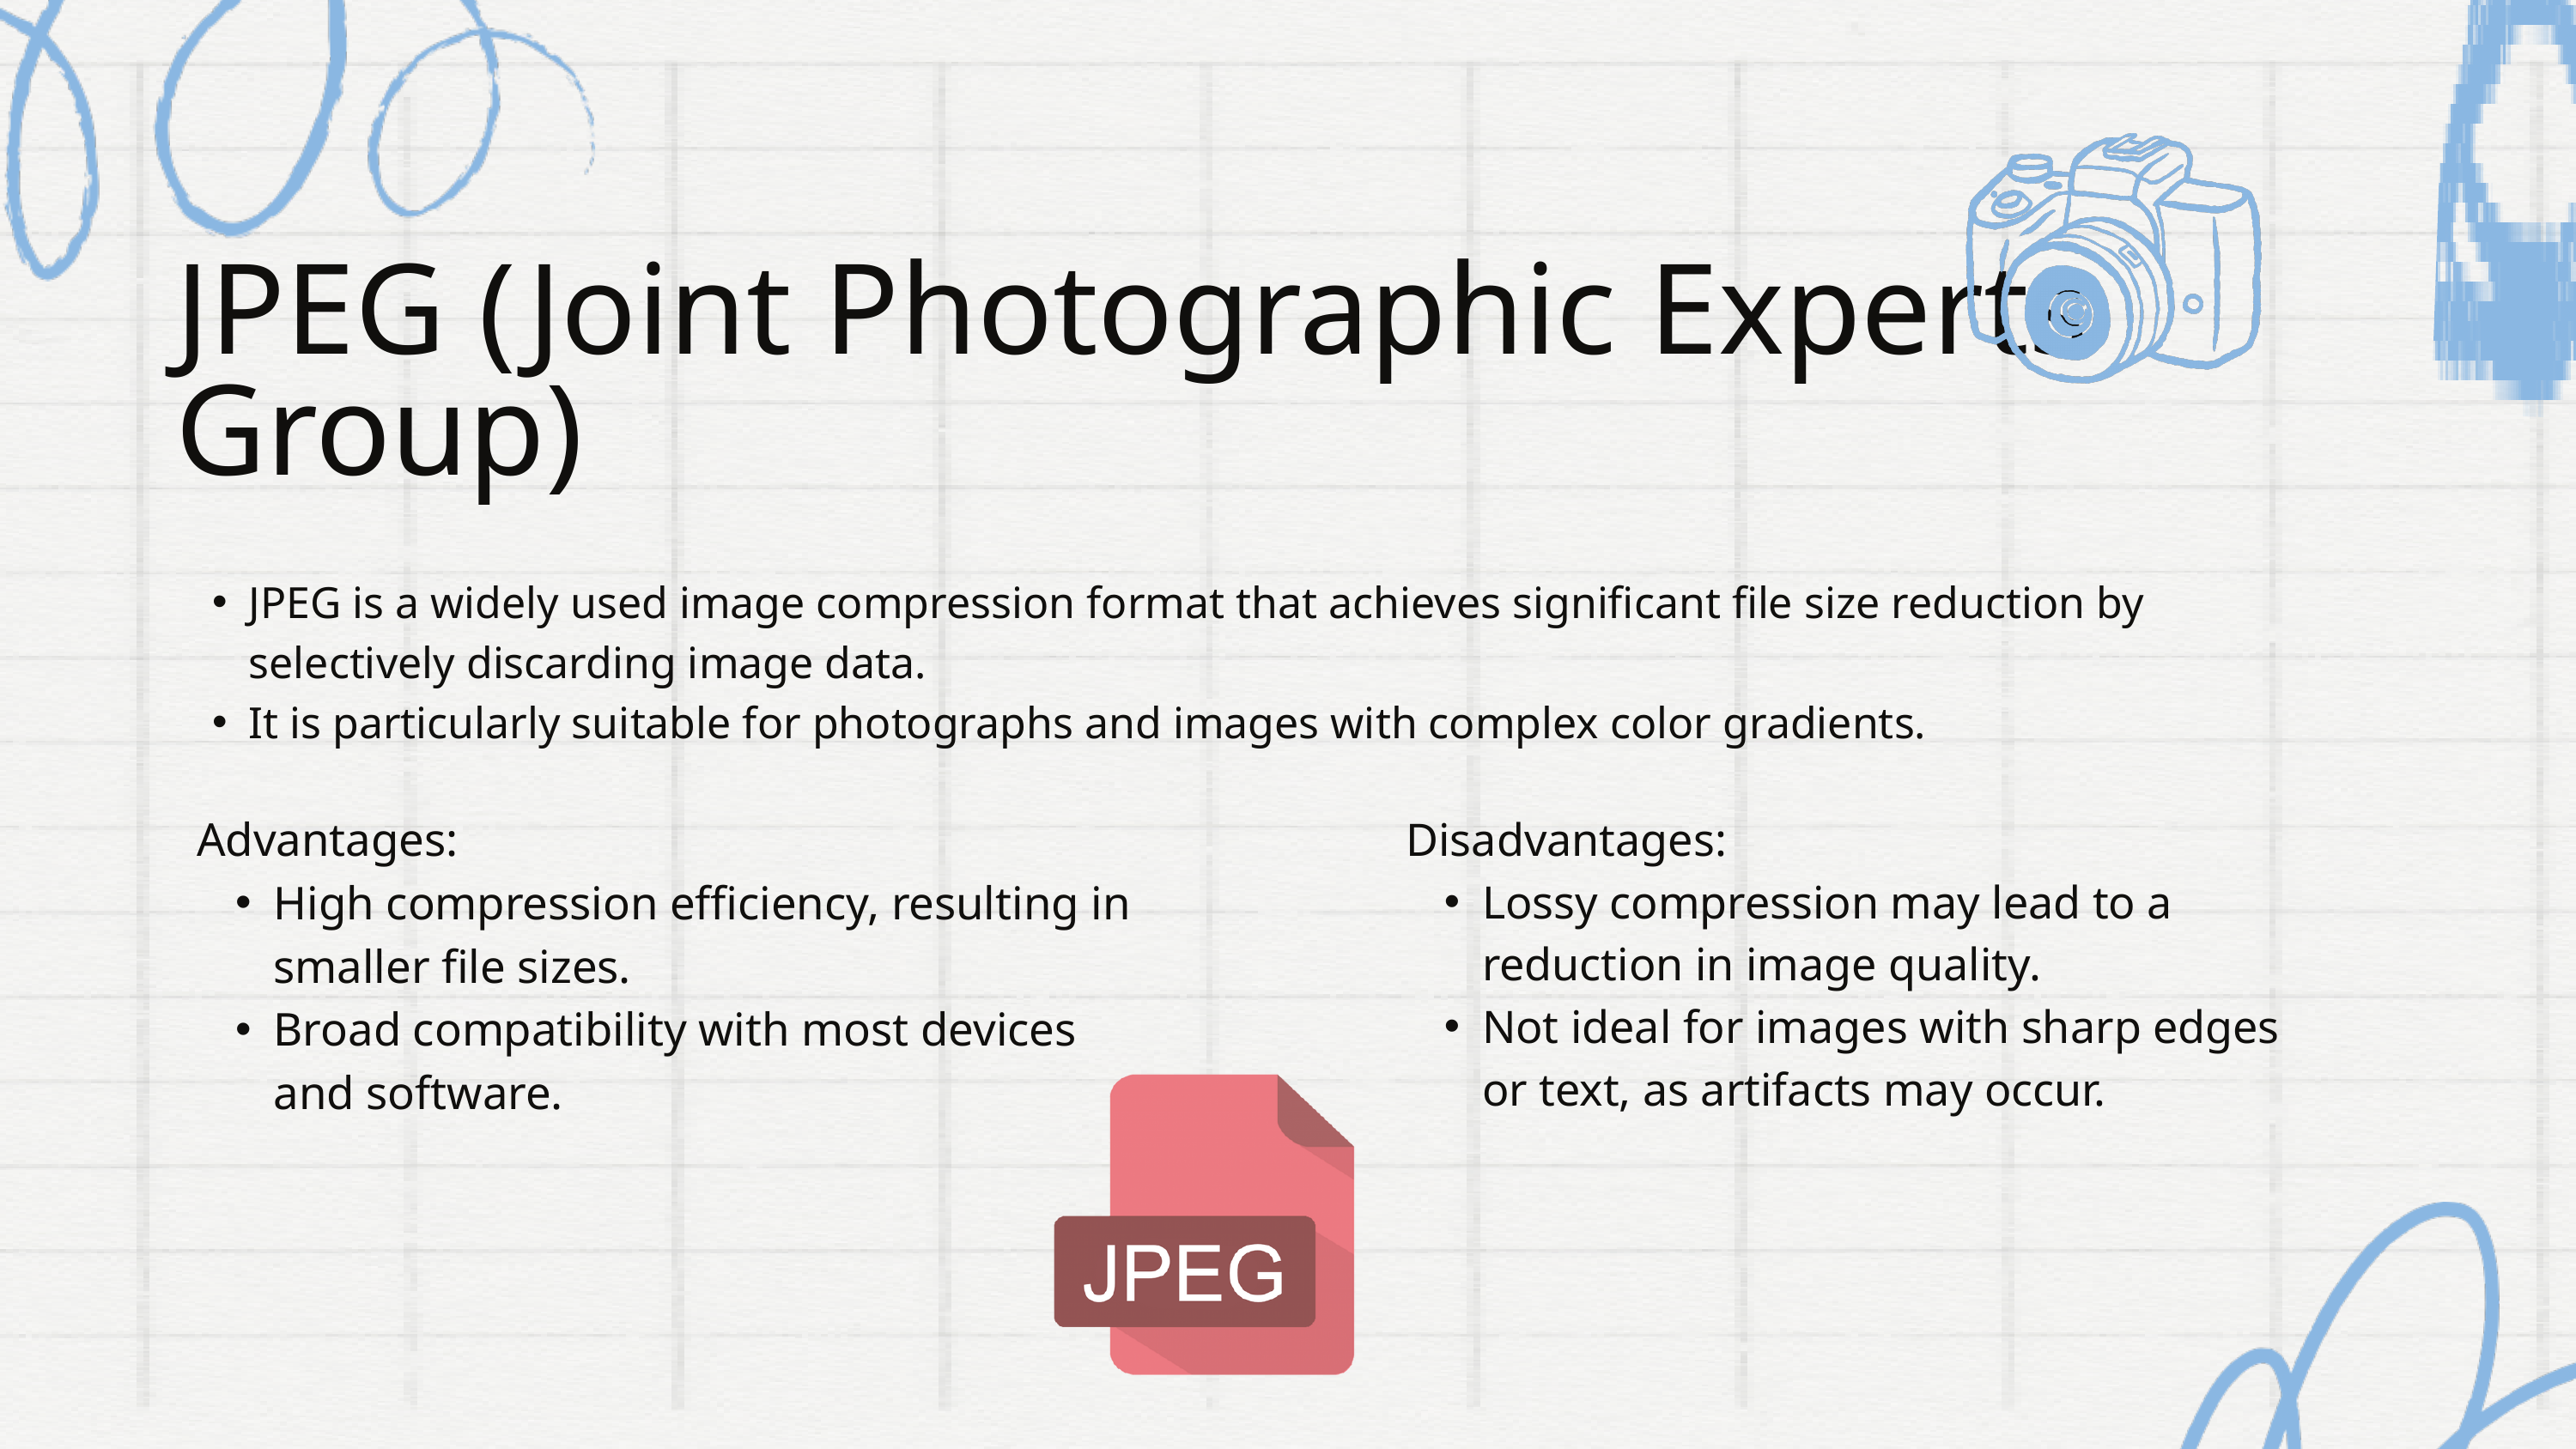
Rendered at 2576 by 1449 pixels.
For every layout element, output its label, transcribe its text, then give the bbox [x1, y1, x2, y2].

text_box JPEG is a widely used image compression format that achieves significant file size reduction by selectively discarding image data. It is particularly suitable for photographs and images with complex color gradients. [175, 567, 2214, 748]
text_box [1965, 133, 2262, 384]
text_box [0, 0, 2576, 1449]
text_box Disadvantages: Lossy compression may lead to a reduction in image quality. Not ideal for images with sharp edges or text, as artifacts may occur. [1406, 802, 2295, 1163]
text_box [0, 0, 596, 282]
text_box [1007, 1058, 1443, 1400]
text_box Advantages: High compression efficiency, resulting in smaller file sizes. Broad compatibility with most devices and software. [197, 802, 1133, 1182]
text_box [2431, 0, 2576, 419]
text_box JPEG (Joint Photographic Experts Group) [175, 258, 2262, 501]
text_box [2162, 1202, 2576, 1449]
